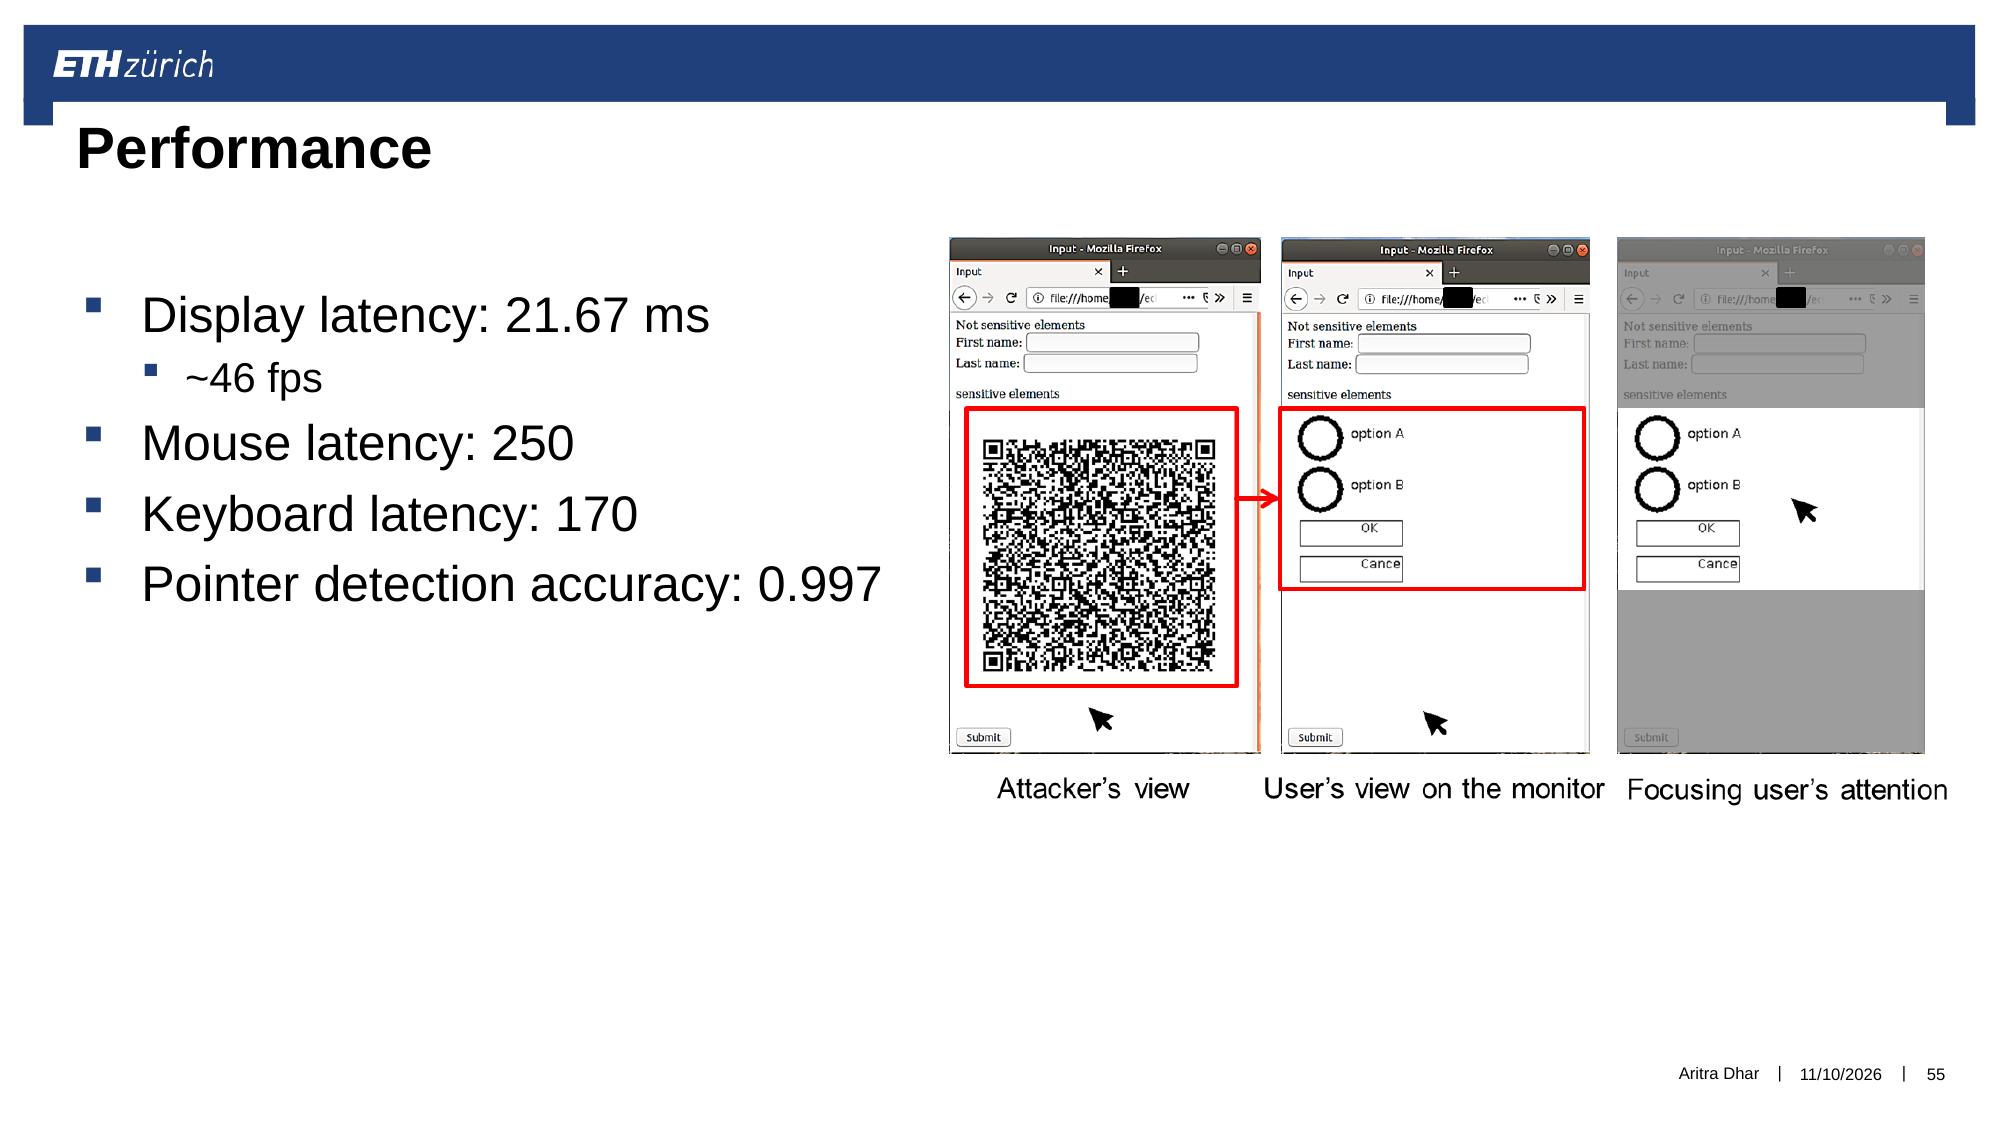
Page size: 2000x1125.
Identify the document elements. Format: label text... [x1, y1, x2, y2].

footer Aritra Dhar [999, 1034, 1760, 1111]
picture [949, 237, 1966, 824]
slide_number 55 [1906, 1034, 1966, 1112]
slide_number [1790, 1034, 1892, 1112]
title Performance [53, 101, 1946, 262]
